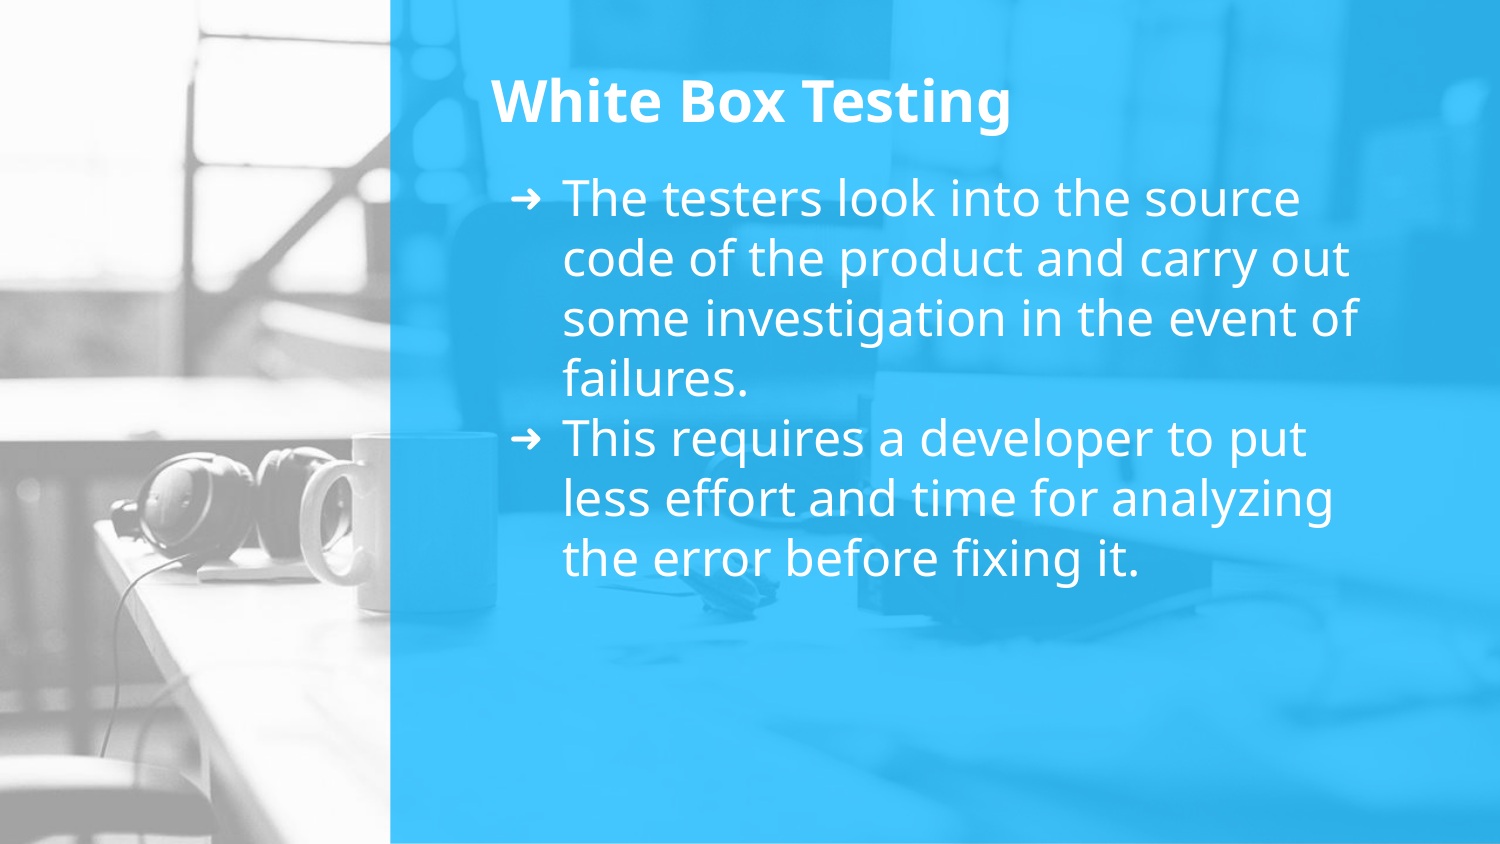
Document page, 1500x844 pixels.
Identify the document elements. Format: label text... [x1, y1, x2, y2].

title White Box Testing [476, 49, 1415, 133]
picture [390, 0, 1500, 844]
list The testers look into the source code of the product and carry out some investigation in the event of failures. This requires a developer to put less effort and time for analyzing the error before fixing it. [476, 151, 1415, 761]
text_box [0, 0, 390, 844]
